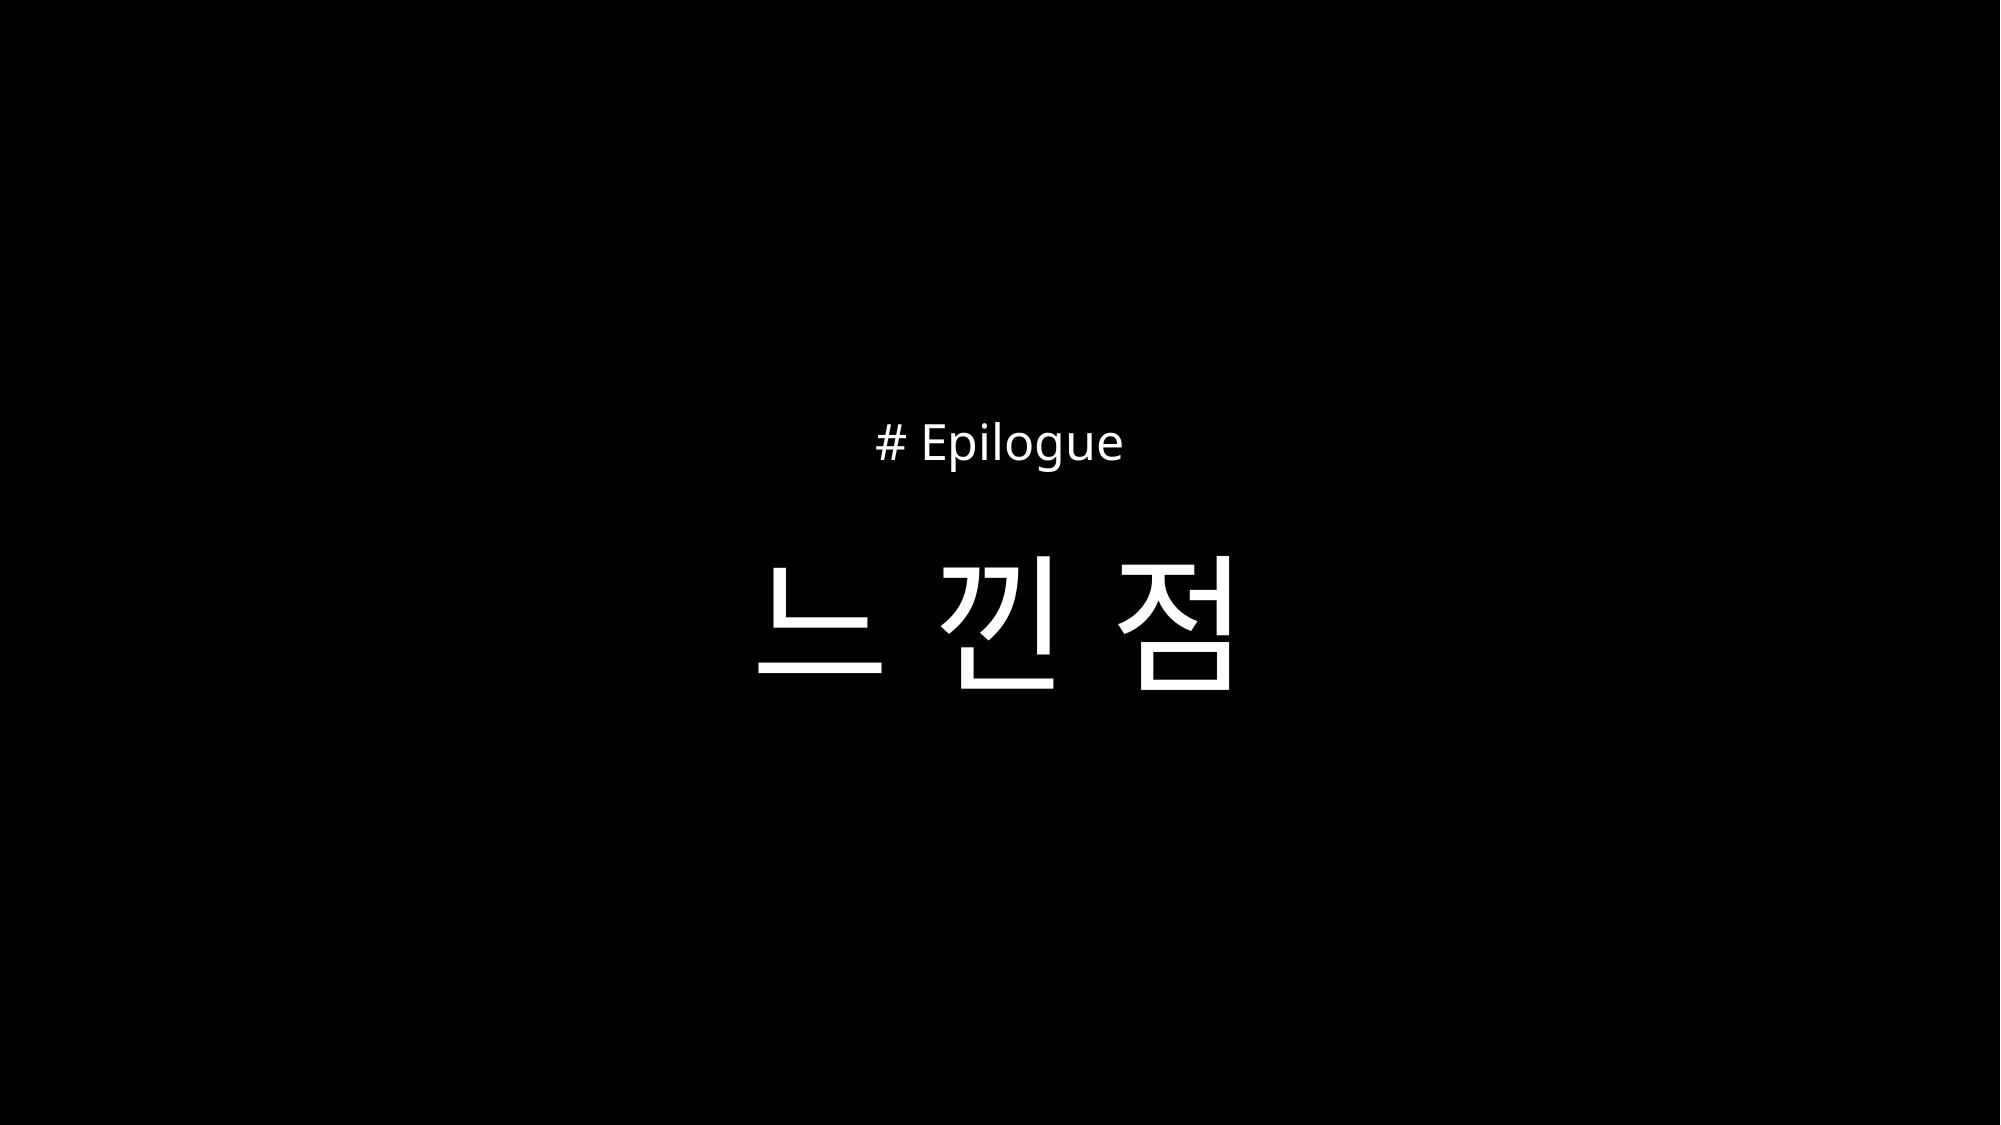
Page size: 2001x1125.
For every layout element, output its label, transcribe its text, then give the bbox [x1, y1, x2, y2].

text_box # Epilogue 느 낀 점 [382, 403, 1618, 719]
